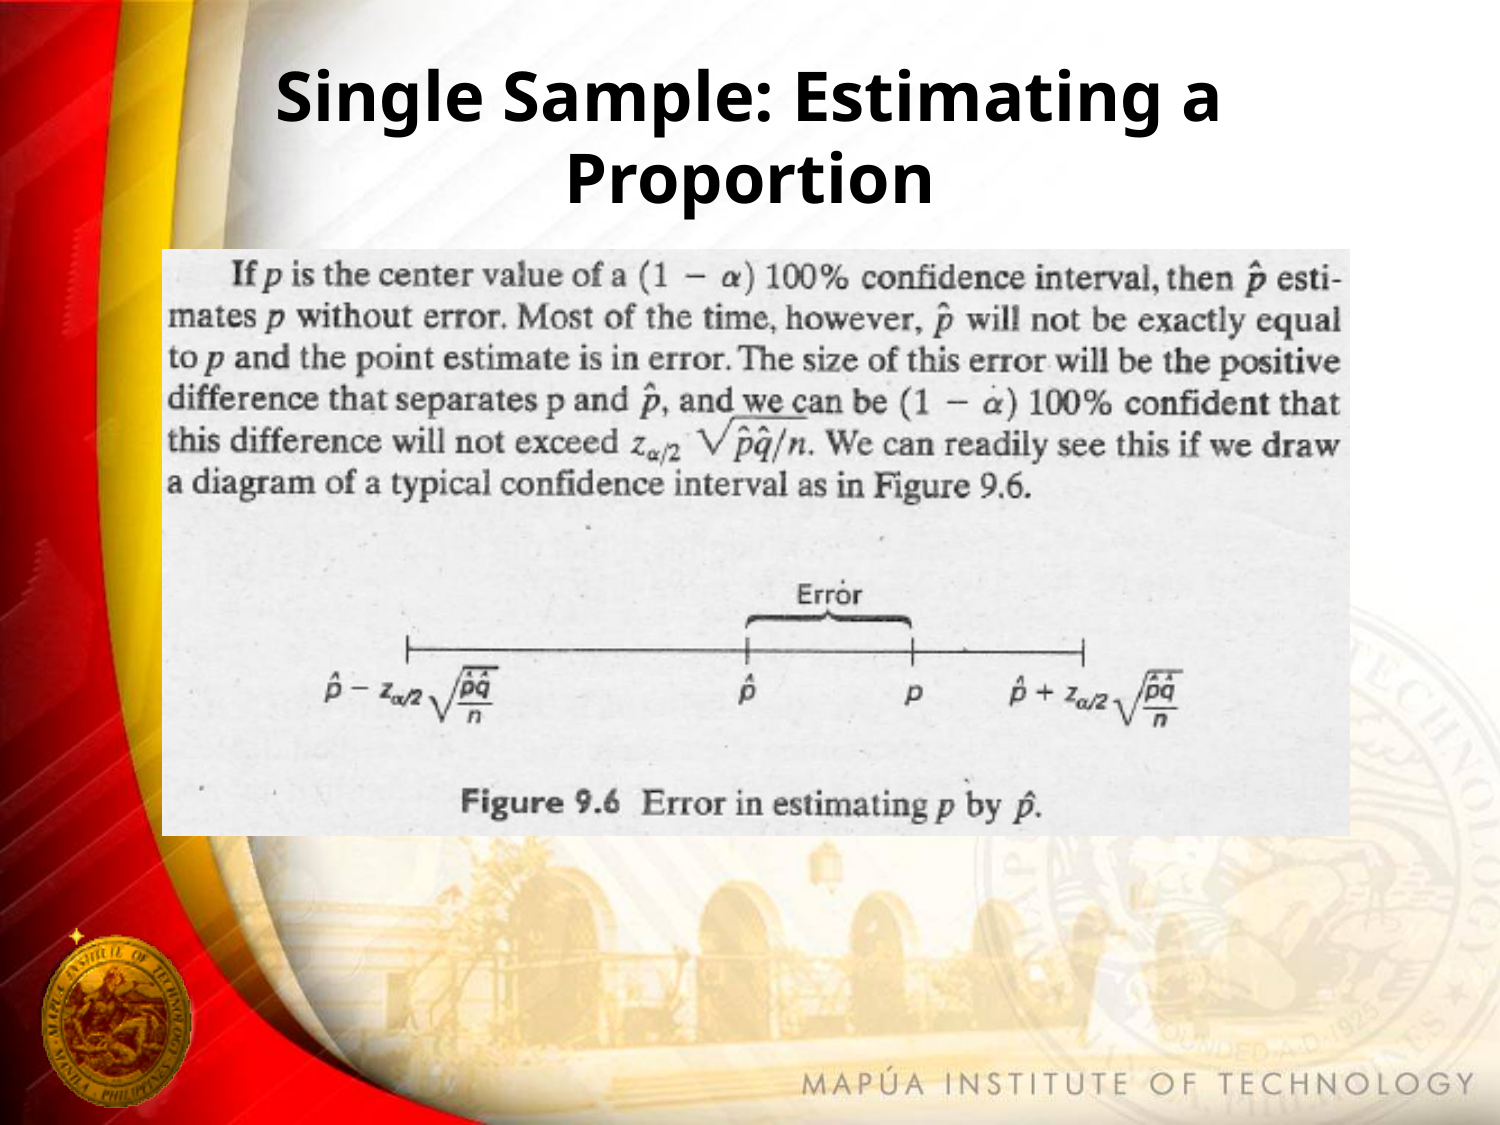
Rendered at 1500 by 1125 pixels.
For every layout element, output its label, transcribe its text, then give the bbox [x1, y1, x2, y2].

title Single Sample: Estimating a Proportion [75, 45, 1425, 233]
picture [0, 0, 1500, 1125]
